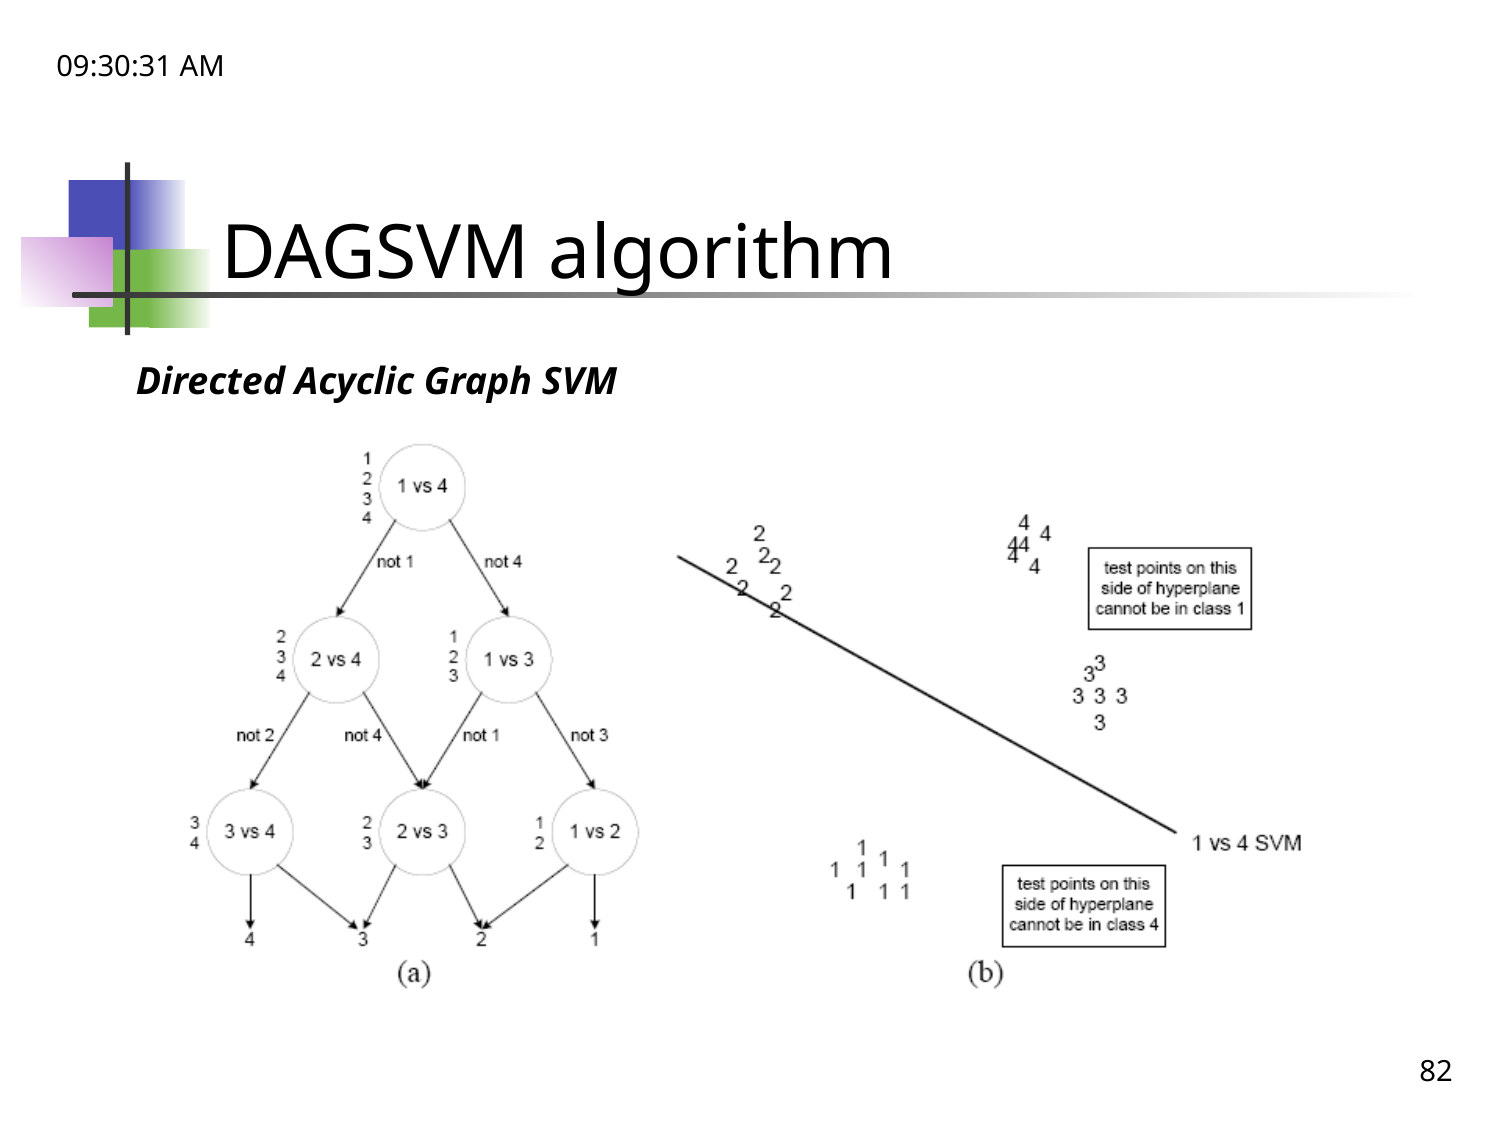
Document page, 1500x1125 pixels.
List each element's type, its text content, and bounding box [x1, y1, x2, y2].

slide_number 82 [1155, 1024, 1468, 1100]
text_box DAGSVM algorithm [206, 196, 1282, 302]
picture [159, 420, 1330, 1012]
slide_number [41, 19, 354, 95]
text_box Directed Acyclic Graph SVM [121, 349, 916, 410]
